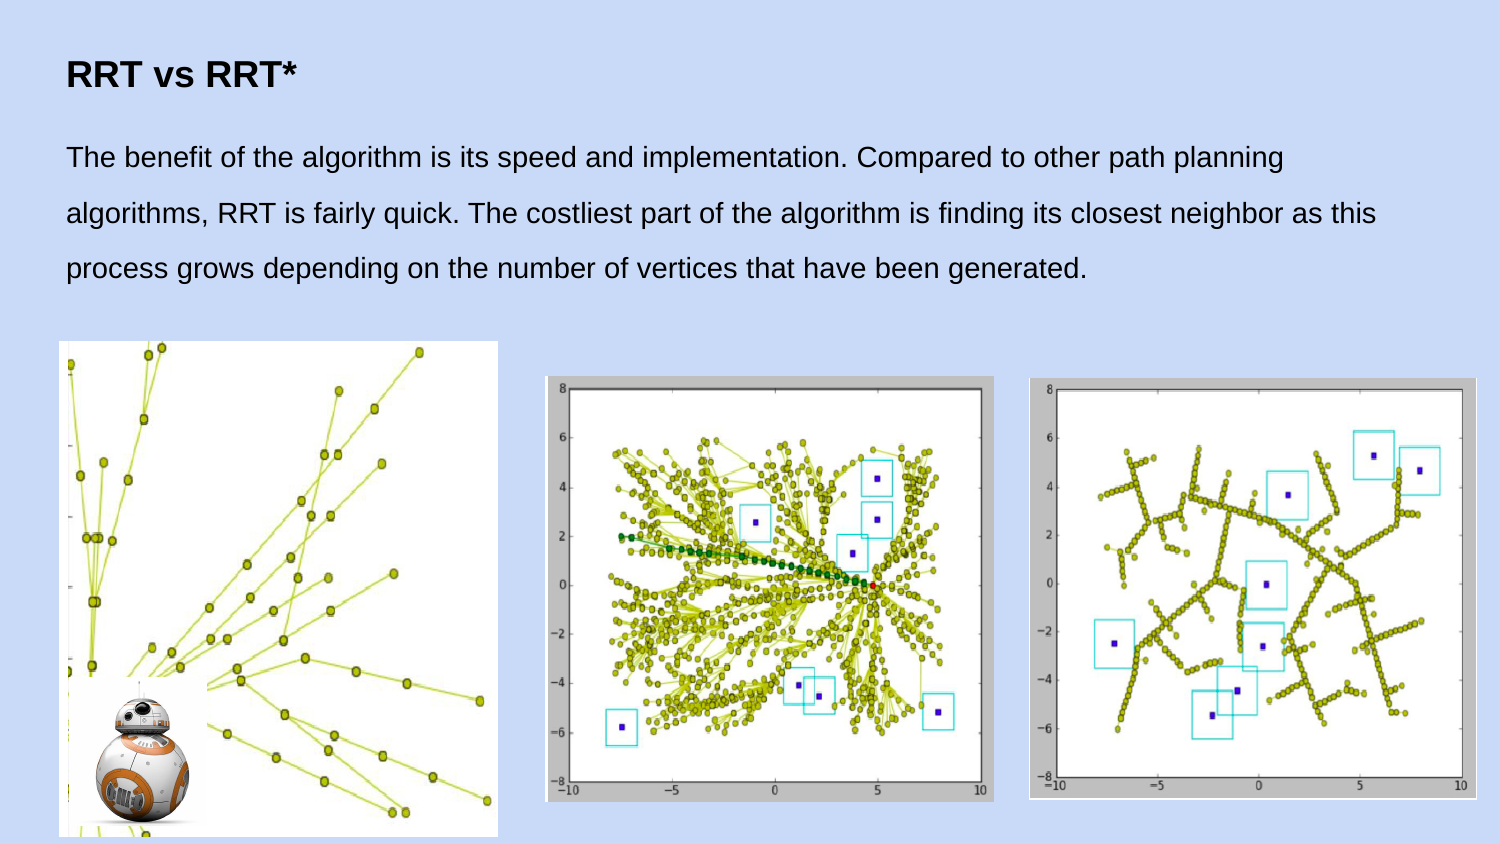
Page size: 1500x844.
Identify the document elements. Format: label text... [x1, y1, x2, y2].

picture [545, 376, 994, 802]
title RRT vs RRT* [51, 35, 1449, 103]
list The benefit of the algorithm is its speed and implementation. Compared to other path planning algorithms, RRT is fairly quick. The costliest part of the algorithm is finding its closest neighbor as this process grows depending on the number of vertices that have been generated. [51, 103, 1449, 826]
picture [1028, 378, 1478, 800]
picture [59, 341, 499, 837]
